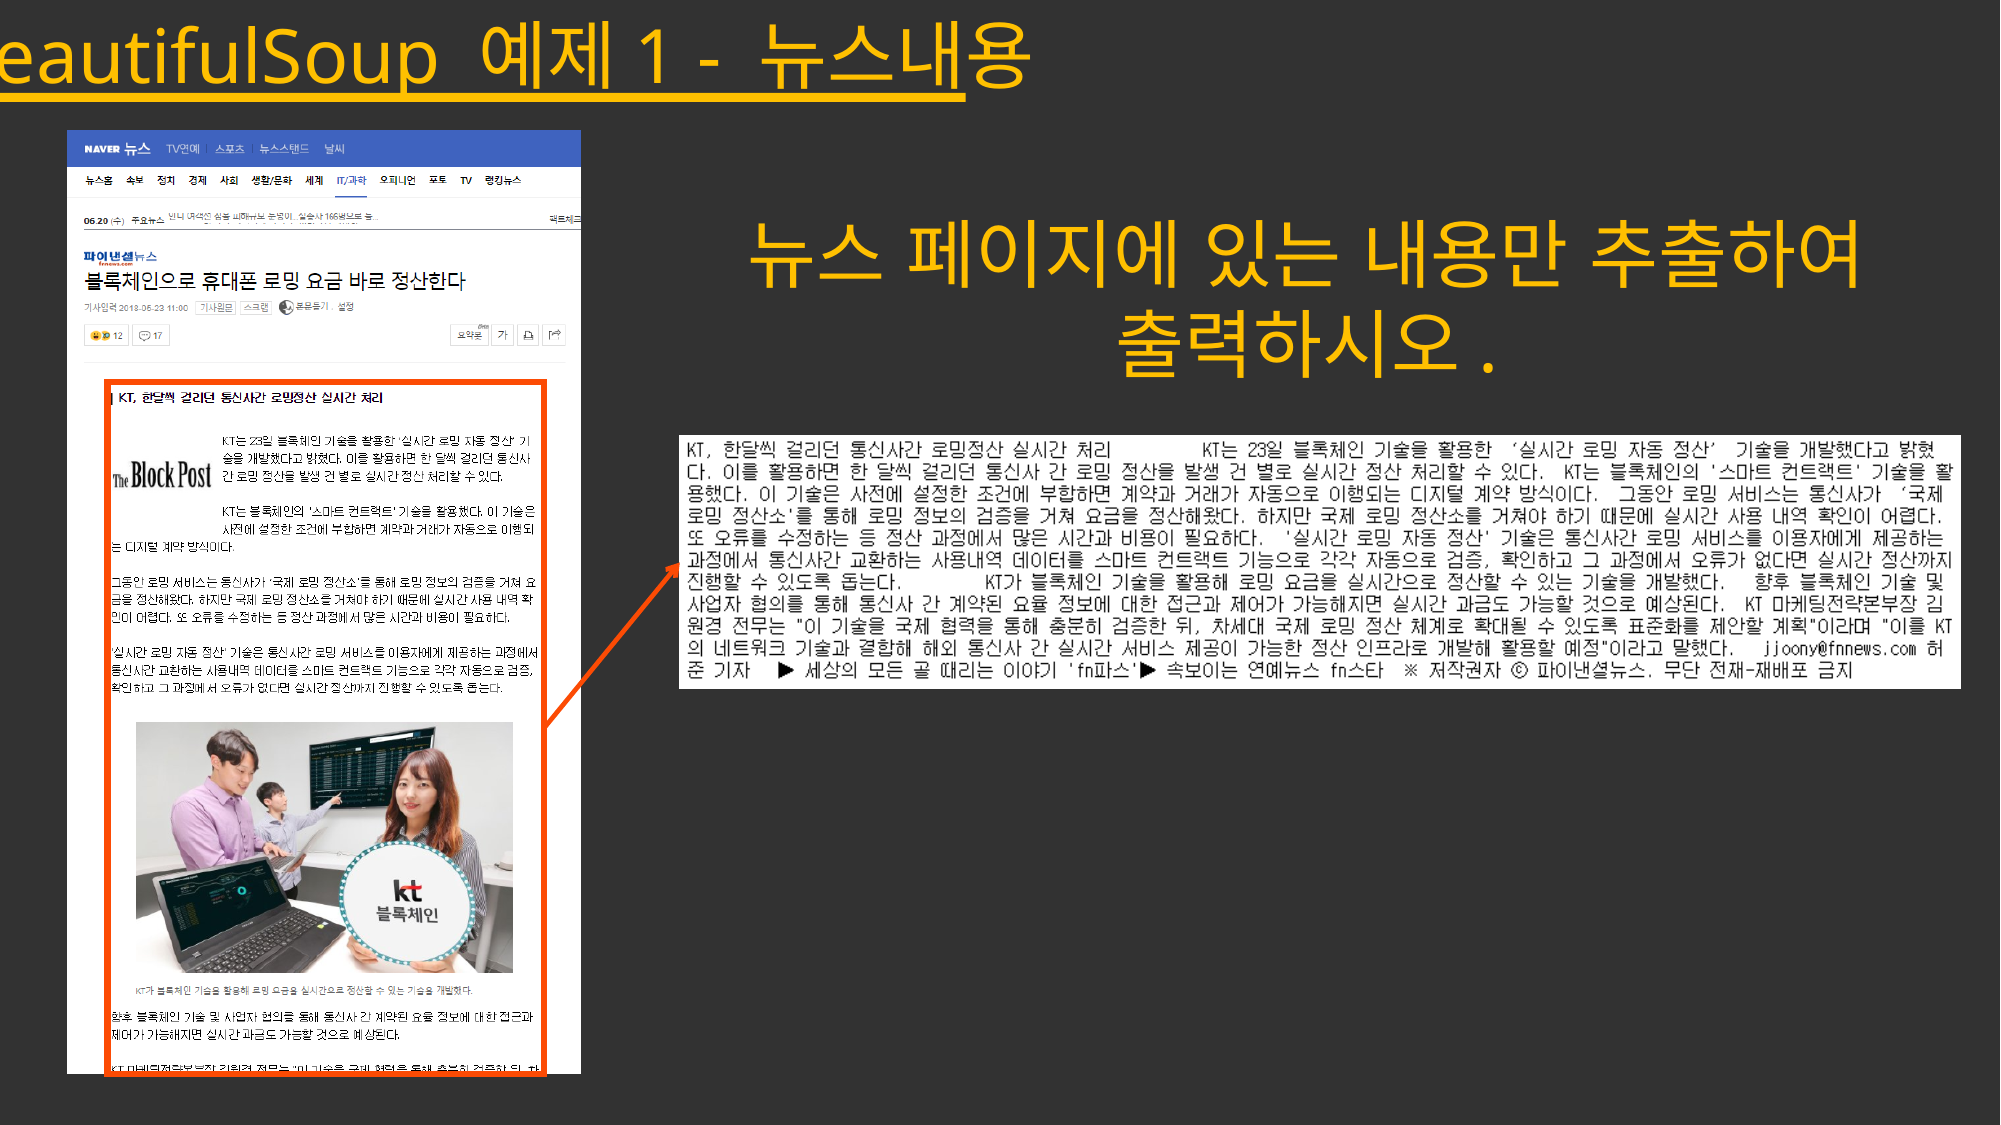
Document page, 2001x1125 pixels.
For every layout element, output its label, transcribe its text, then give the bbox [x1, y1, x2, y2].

text_box BeautifulSoup 예제1 - 뉴스내용 [0, 0, 1071, 106]
picture [67, 130, 581, 1074]
text_box 뉴스 페이지에 있는 내용만 추출하여 출력하시오. [732, 200, 1882, 395]
picture [679, 435, 1961, 689]
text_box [544, 562, 680, 728]
